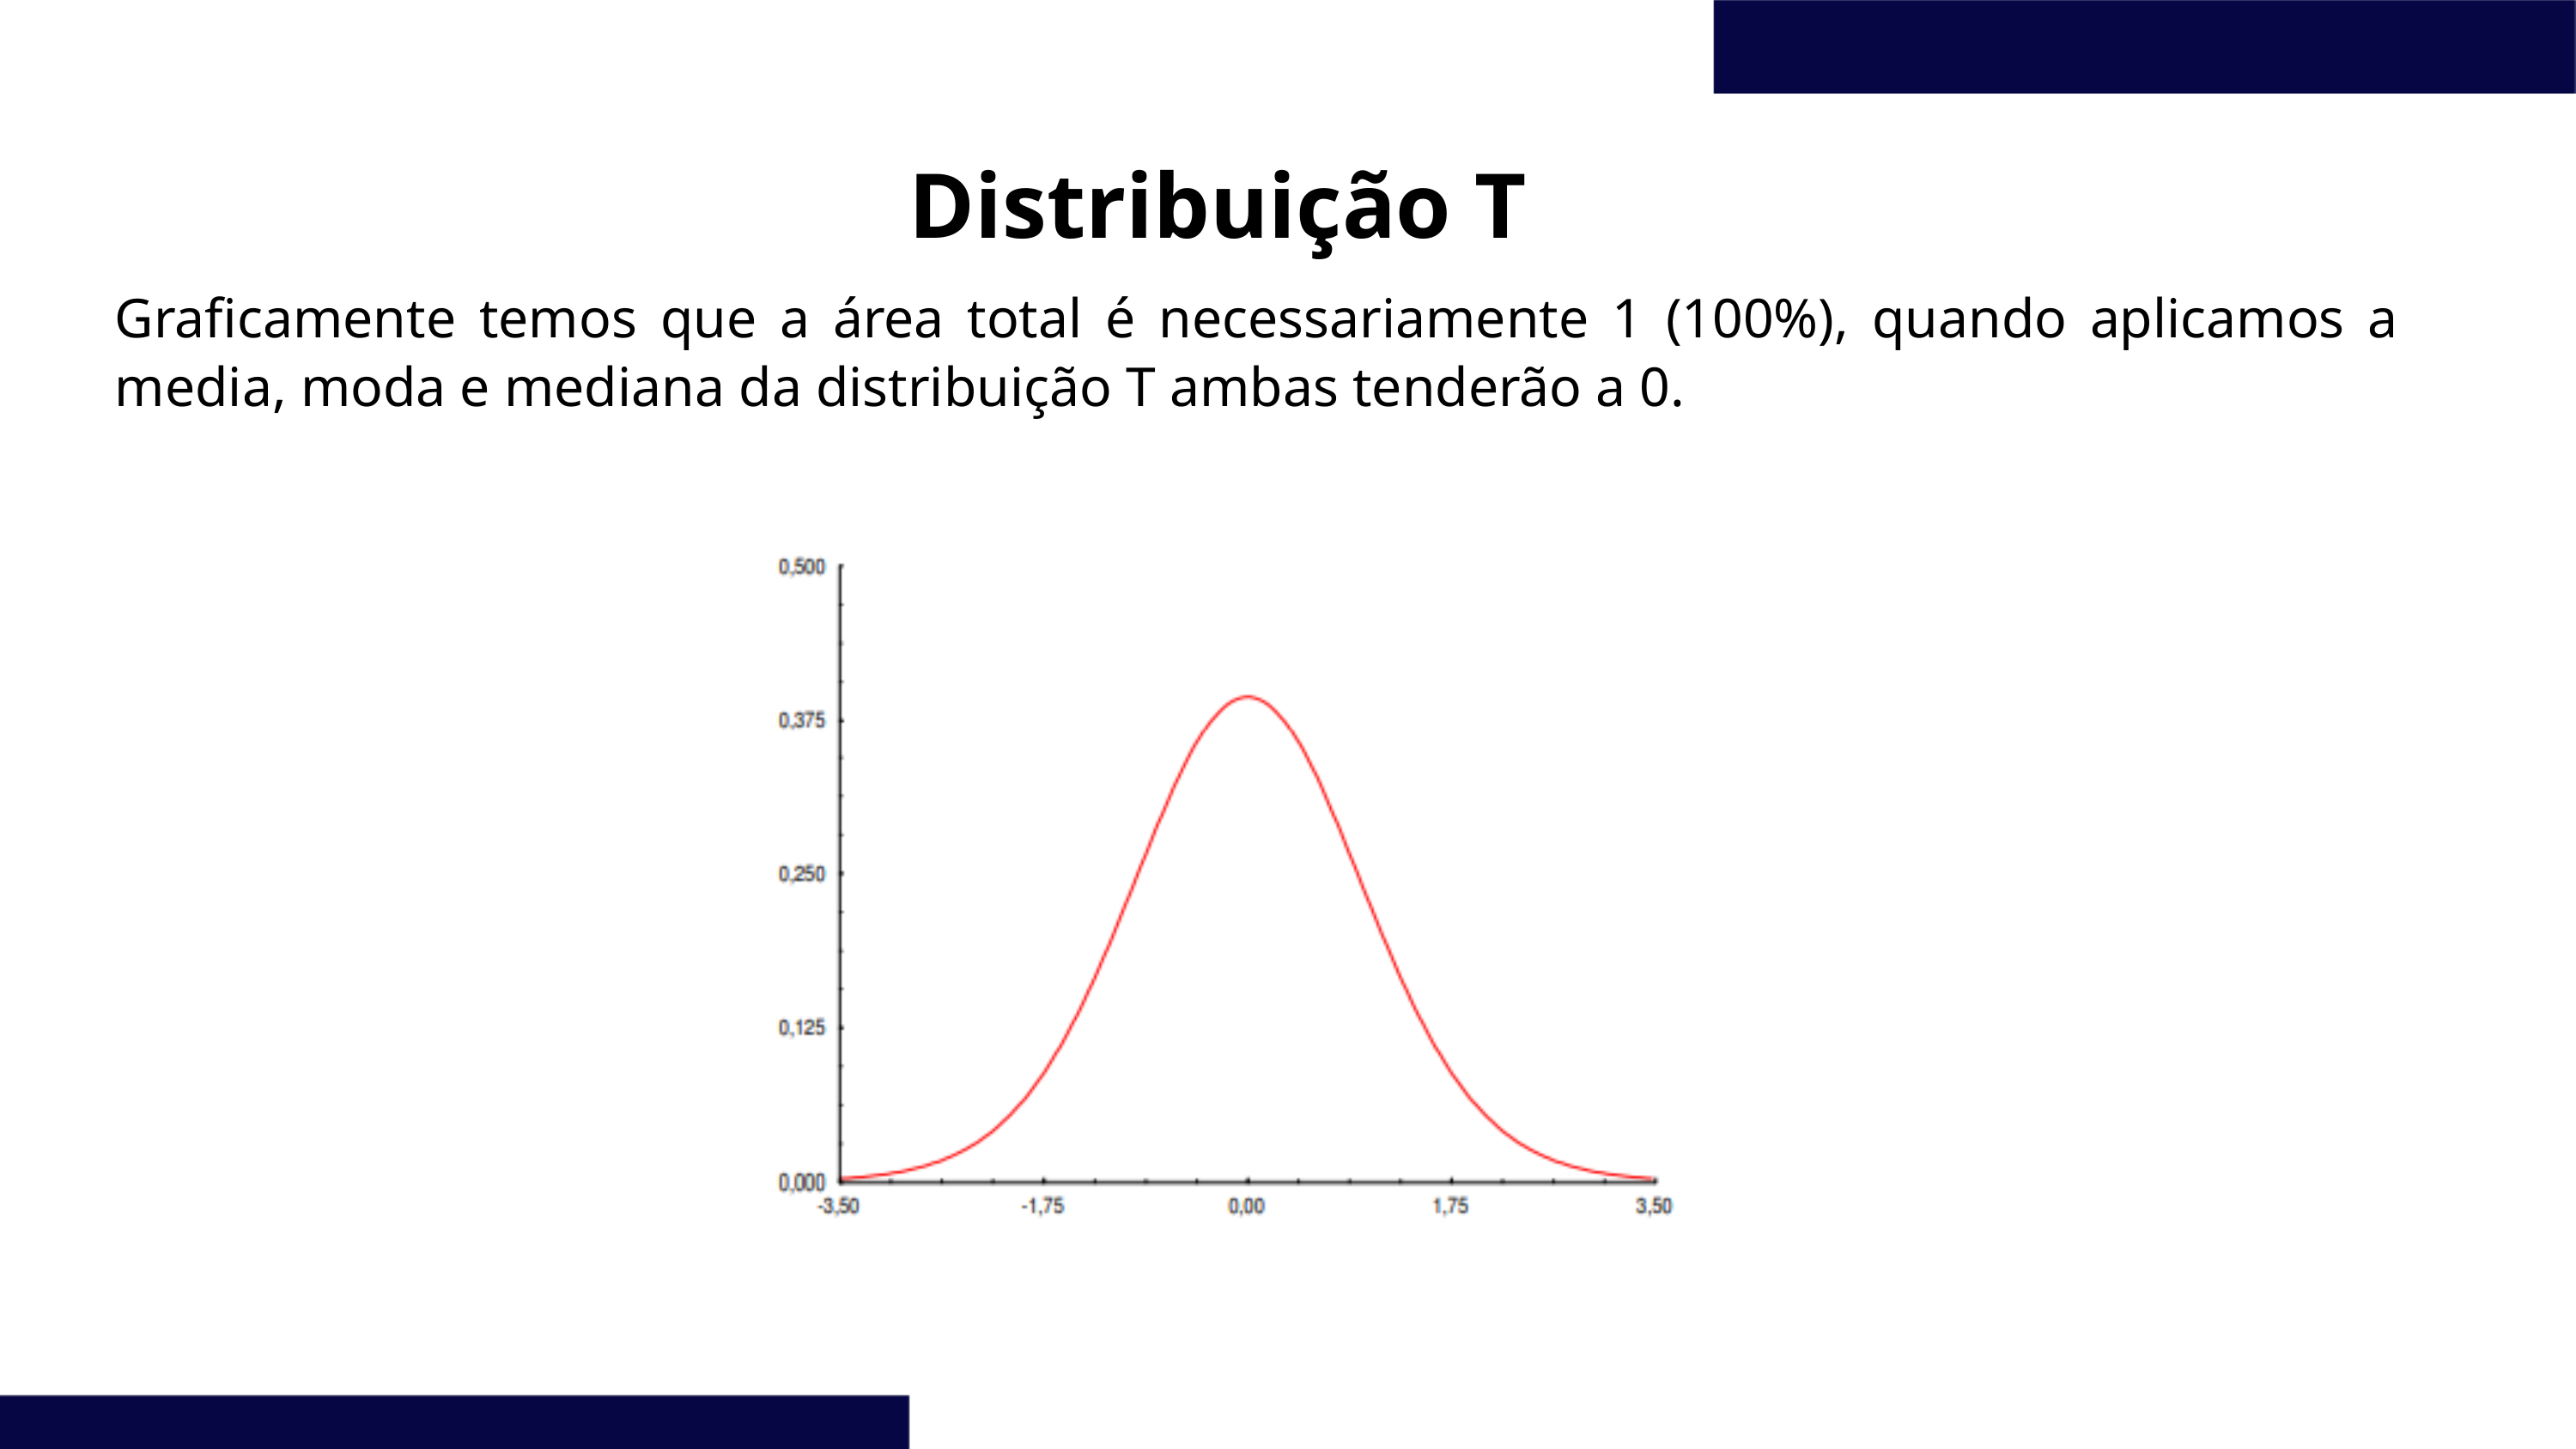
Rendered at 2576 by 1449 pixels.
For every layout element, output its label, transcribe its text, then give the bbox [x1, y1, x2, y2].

text_box Graficamente temos que a área total é necessariamente 1 (100%), quando aplicamos a media, moda e mediana da distribuição T ambas tenderão a 0. [114, 279, 2402, 417]
text_box [1713, 0, 2576, 94]
text_box [0, 1268, 933, 1449]
text_box Distribuição T [908, 167, 1560, 257]
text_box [755, 518, 1714, 1239]
